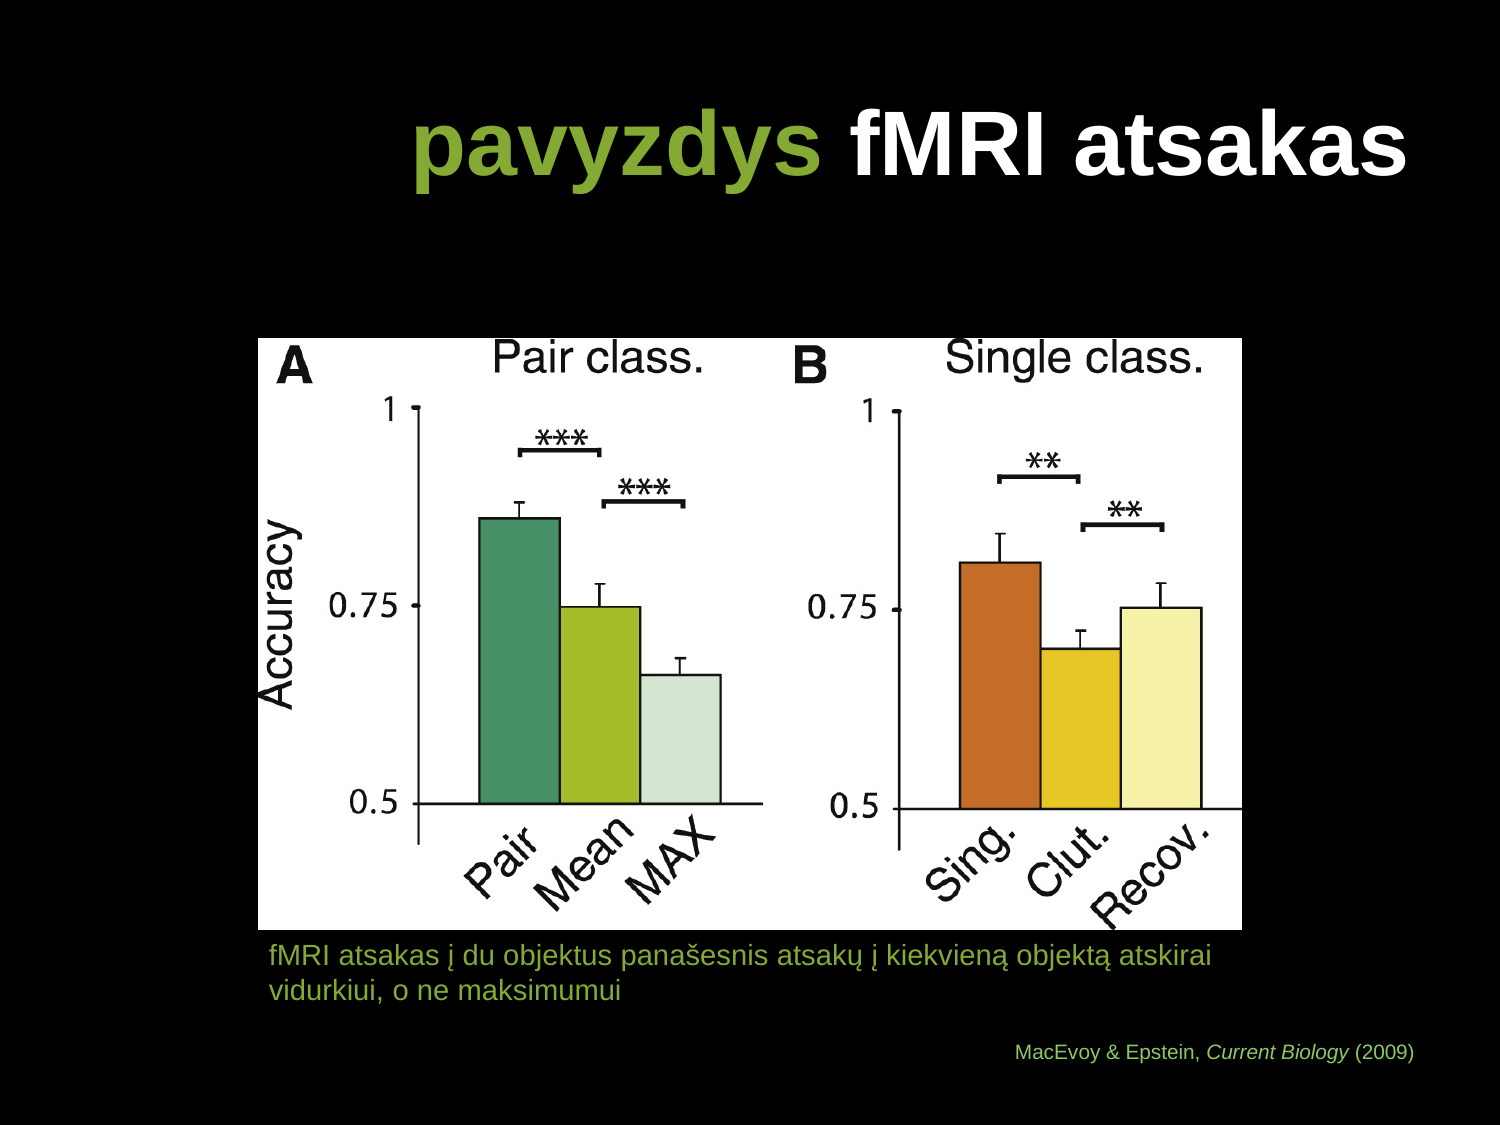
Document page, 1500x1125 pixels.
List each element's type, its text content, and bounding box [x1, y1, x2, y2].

text_box fMRI atsakas į du objektus panašesnis atsakų į kiekvieną objektą atskirai vidurkiui, o ne maksimumui [253, 933, 1247, 1035]
text_box MacEvoy & Epstein, Current Biology (2009) [938, 1031, 1430, 1079]
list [257, 337, 1243, 930]
title pavyzdys fMRI atsakas [75, 45, 1425, 233]
